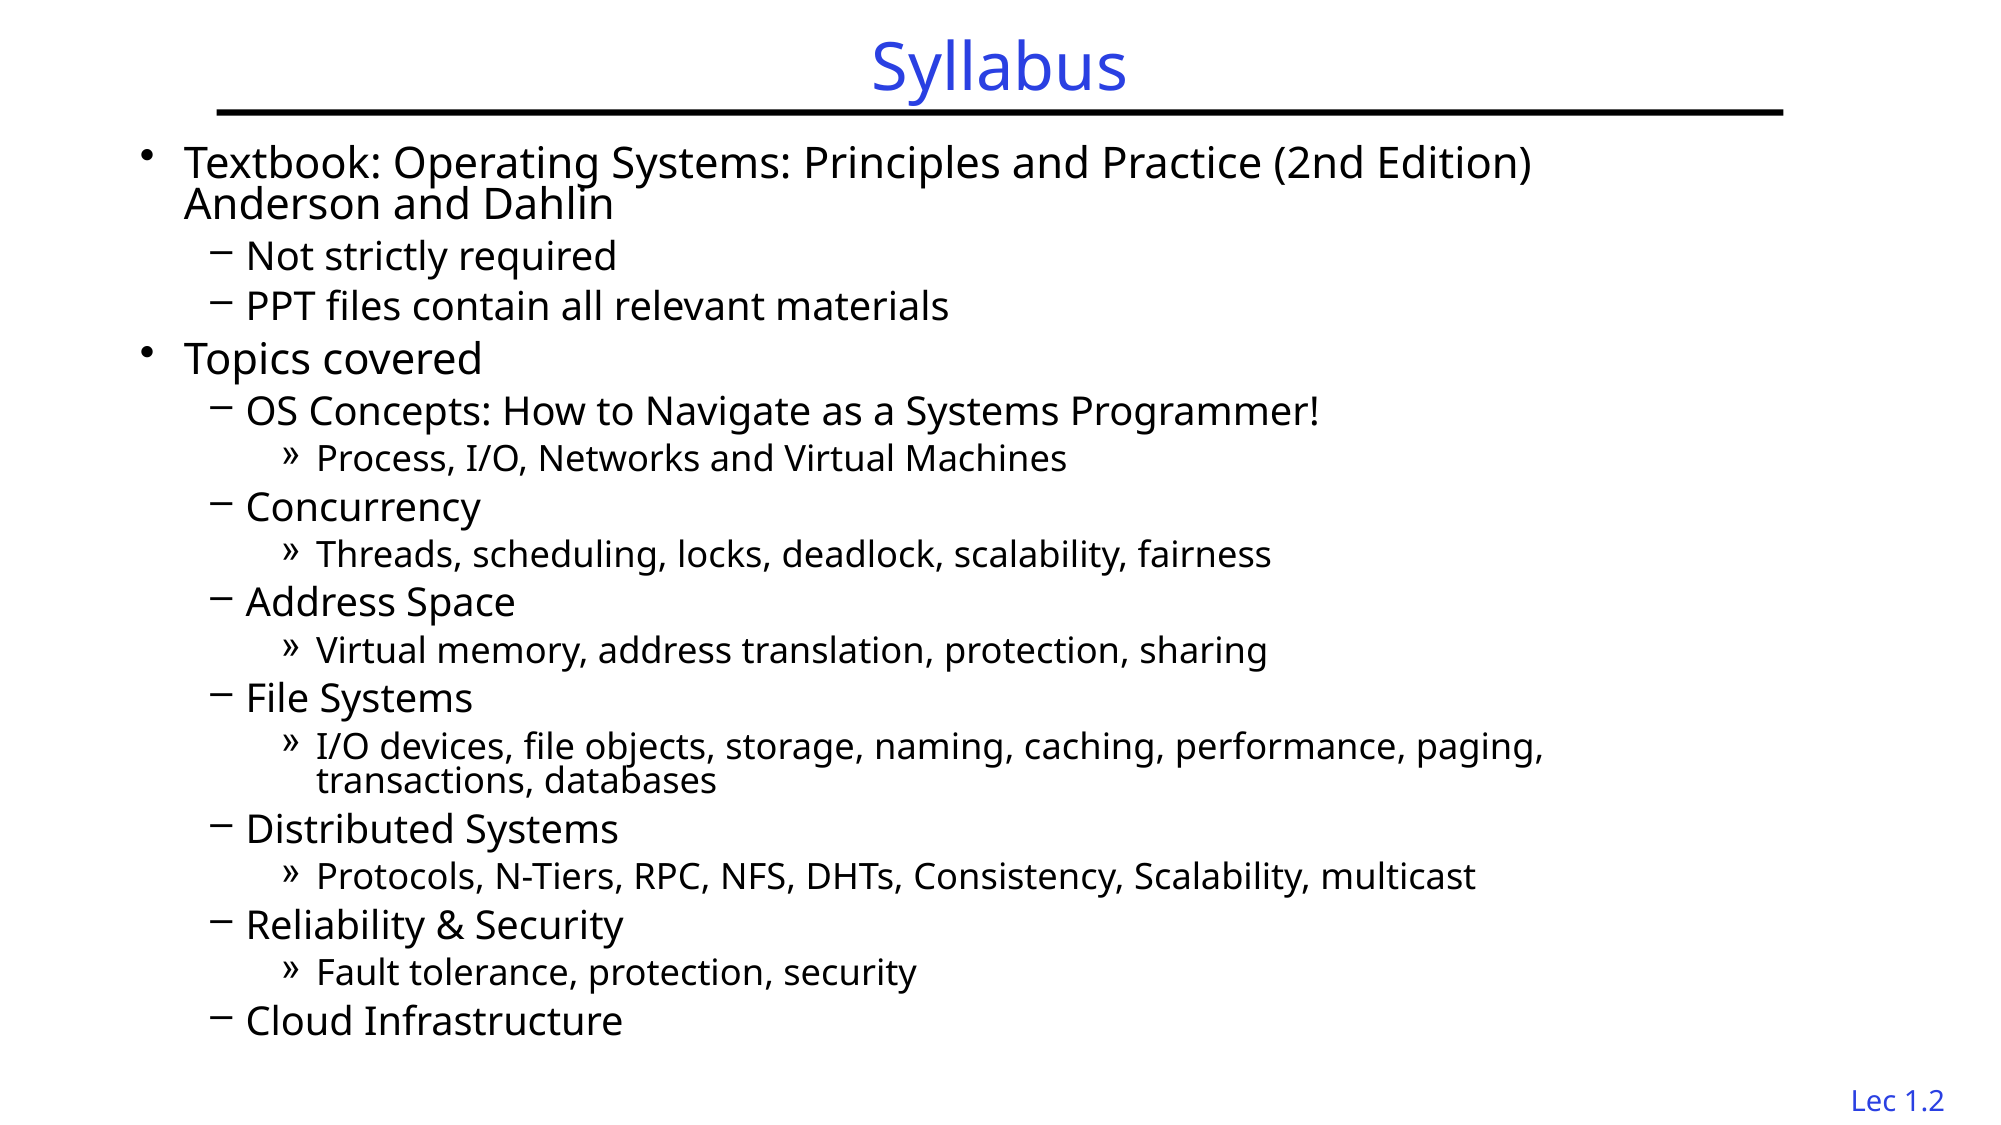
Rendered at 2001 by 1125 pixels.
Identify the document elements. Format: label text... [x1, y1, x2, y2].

title Syllabus [216, 24, 1784, 113]
list Textbook: Operating Systems: Principles and Practice (2nd Edition) Anderson and Dahlin Not strictly required PPT files contain all relevant materials Topics covered OS Concepts: How to Navigate as a Systems Programmer! Process, I/O, Networks and Virtual Machines Concurrency Threads, scheduling, locks, deadlock, scalability, fairness Address Space Virtual memory, address translation, protection, sharing File Systems I/O devices, file objects, storage, naming, caching, performance, paging, transactions, databases Distributed Systems Protocols, N-Tiers, RPC, NFS, DHTs, Consistency, Scalability, multicast Reliability & Security Fault tolerance, protection, security Cloud Infrastructure [125, 137, 1725, 1050]
